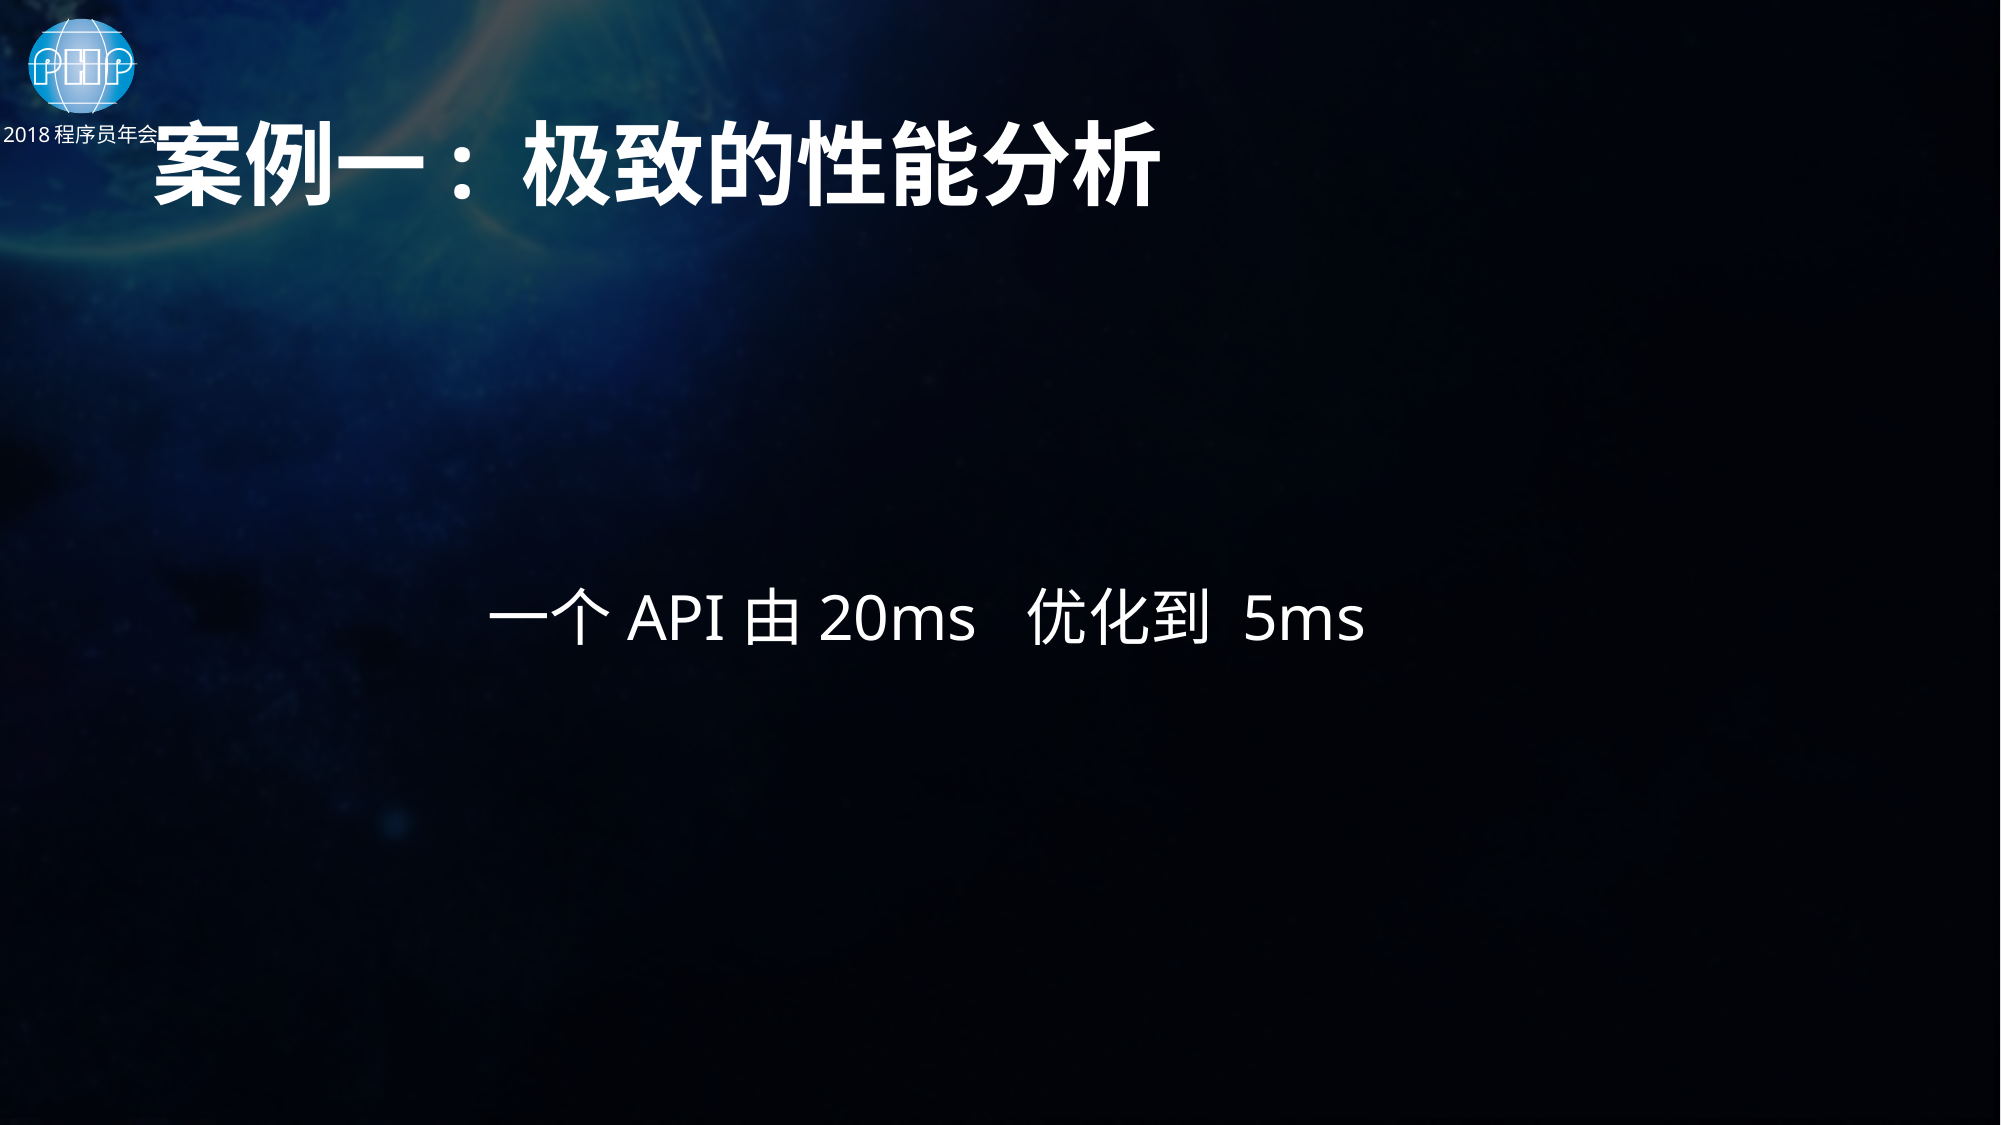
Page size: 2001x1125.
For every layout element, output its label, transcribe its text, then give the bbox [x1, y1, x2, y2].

title 案例一: 极致的性能分析 [137, 59, 1863, 278]
text_box 2018程序员年会 [0, 114, 137, 155]
picture [0, 0, 2001, 1125]
text_box 一个API由20ms 优化到 5ms [483, 574, 1370, 656]
picture [19, 17, 167, 115]
text_box [0, 0, 1995, 1120]
